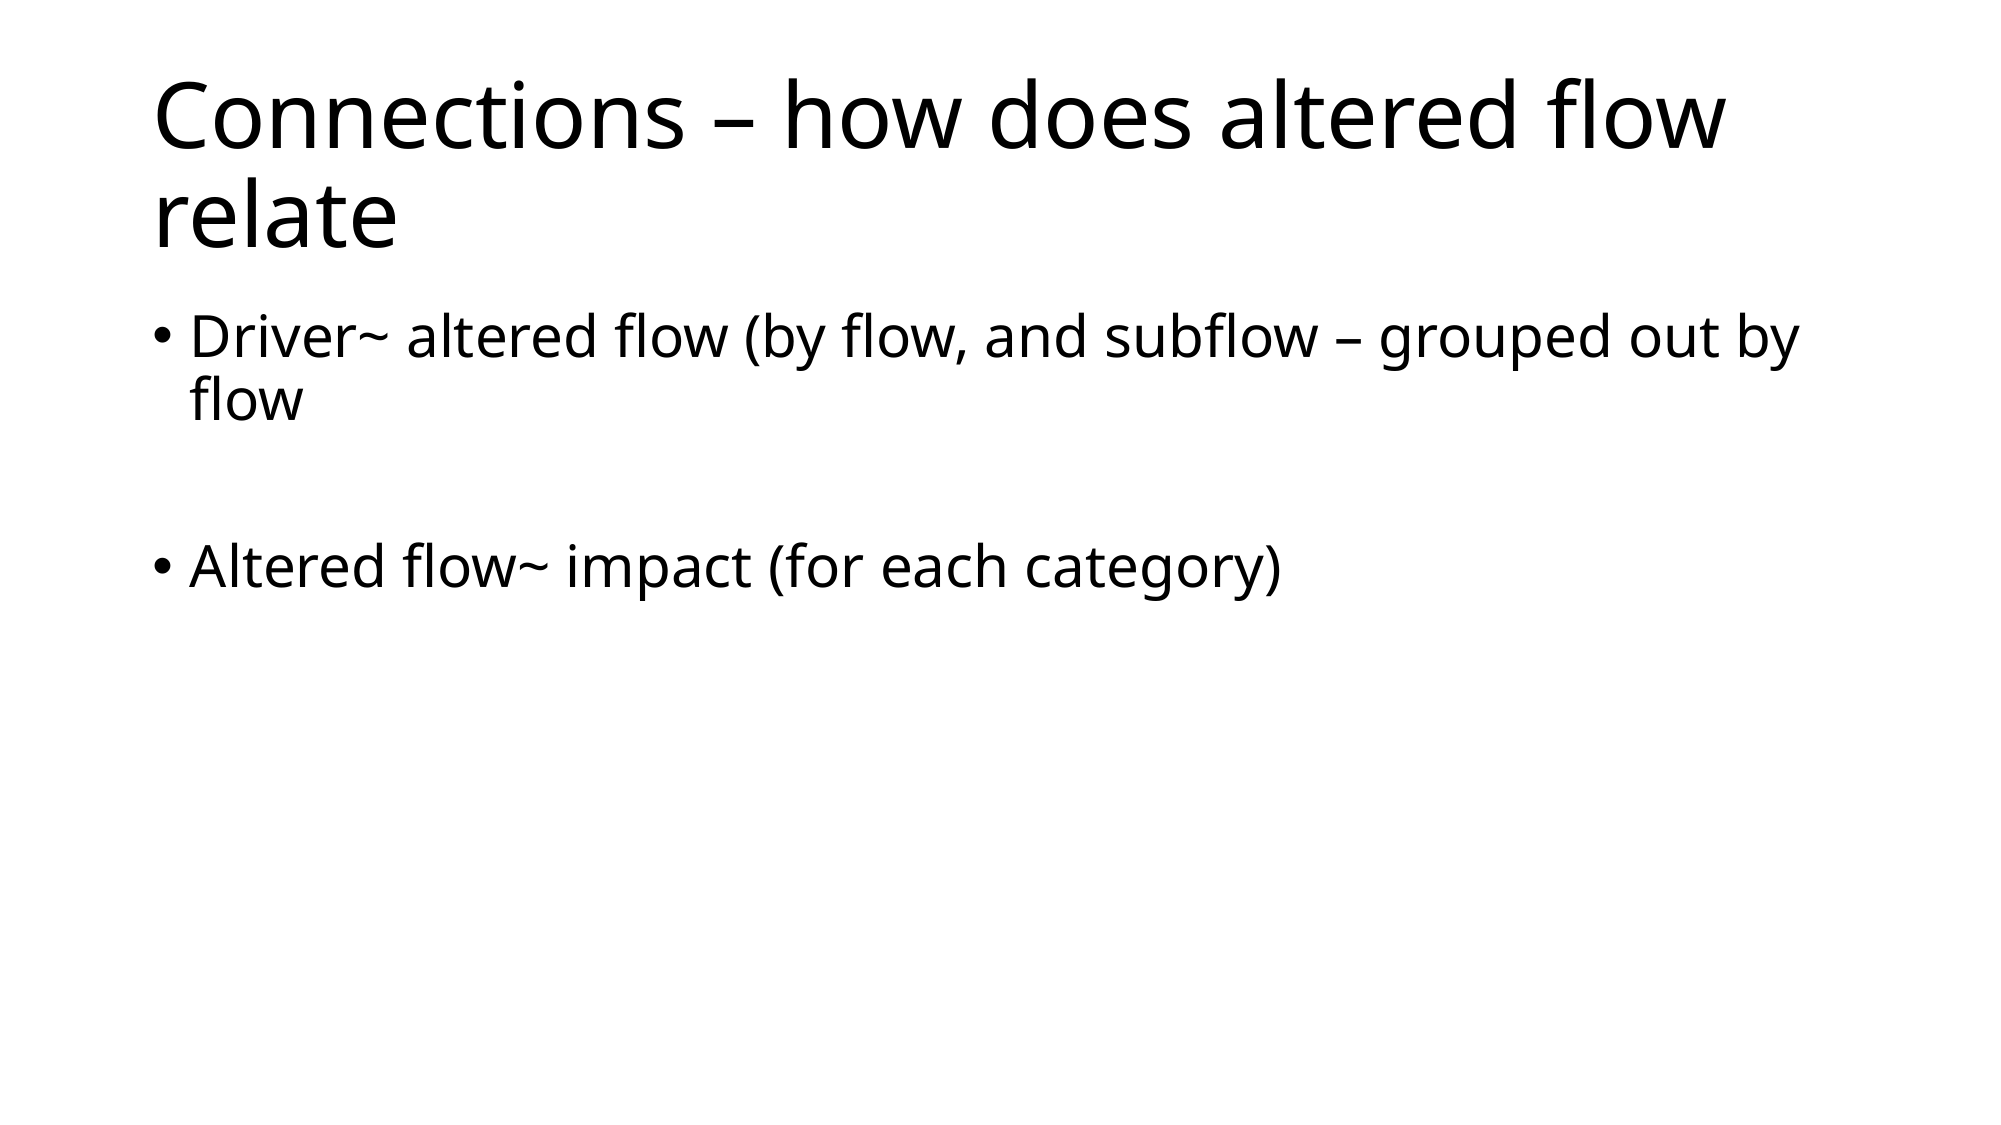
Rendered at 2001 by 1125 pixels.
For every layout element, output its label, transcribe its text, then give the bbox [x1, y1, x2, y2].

title Connections – how does altered flow relate [137, 59, 1863, 278]
list Driver~ altered flow (by flow, and subflow – grouped out by flow Altered flow~ impact (for each category) [137, 299, 1863, 1014]
